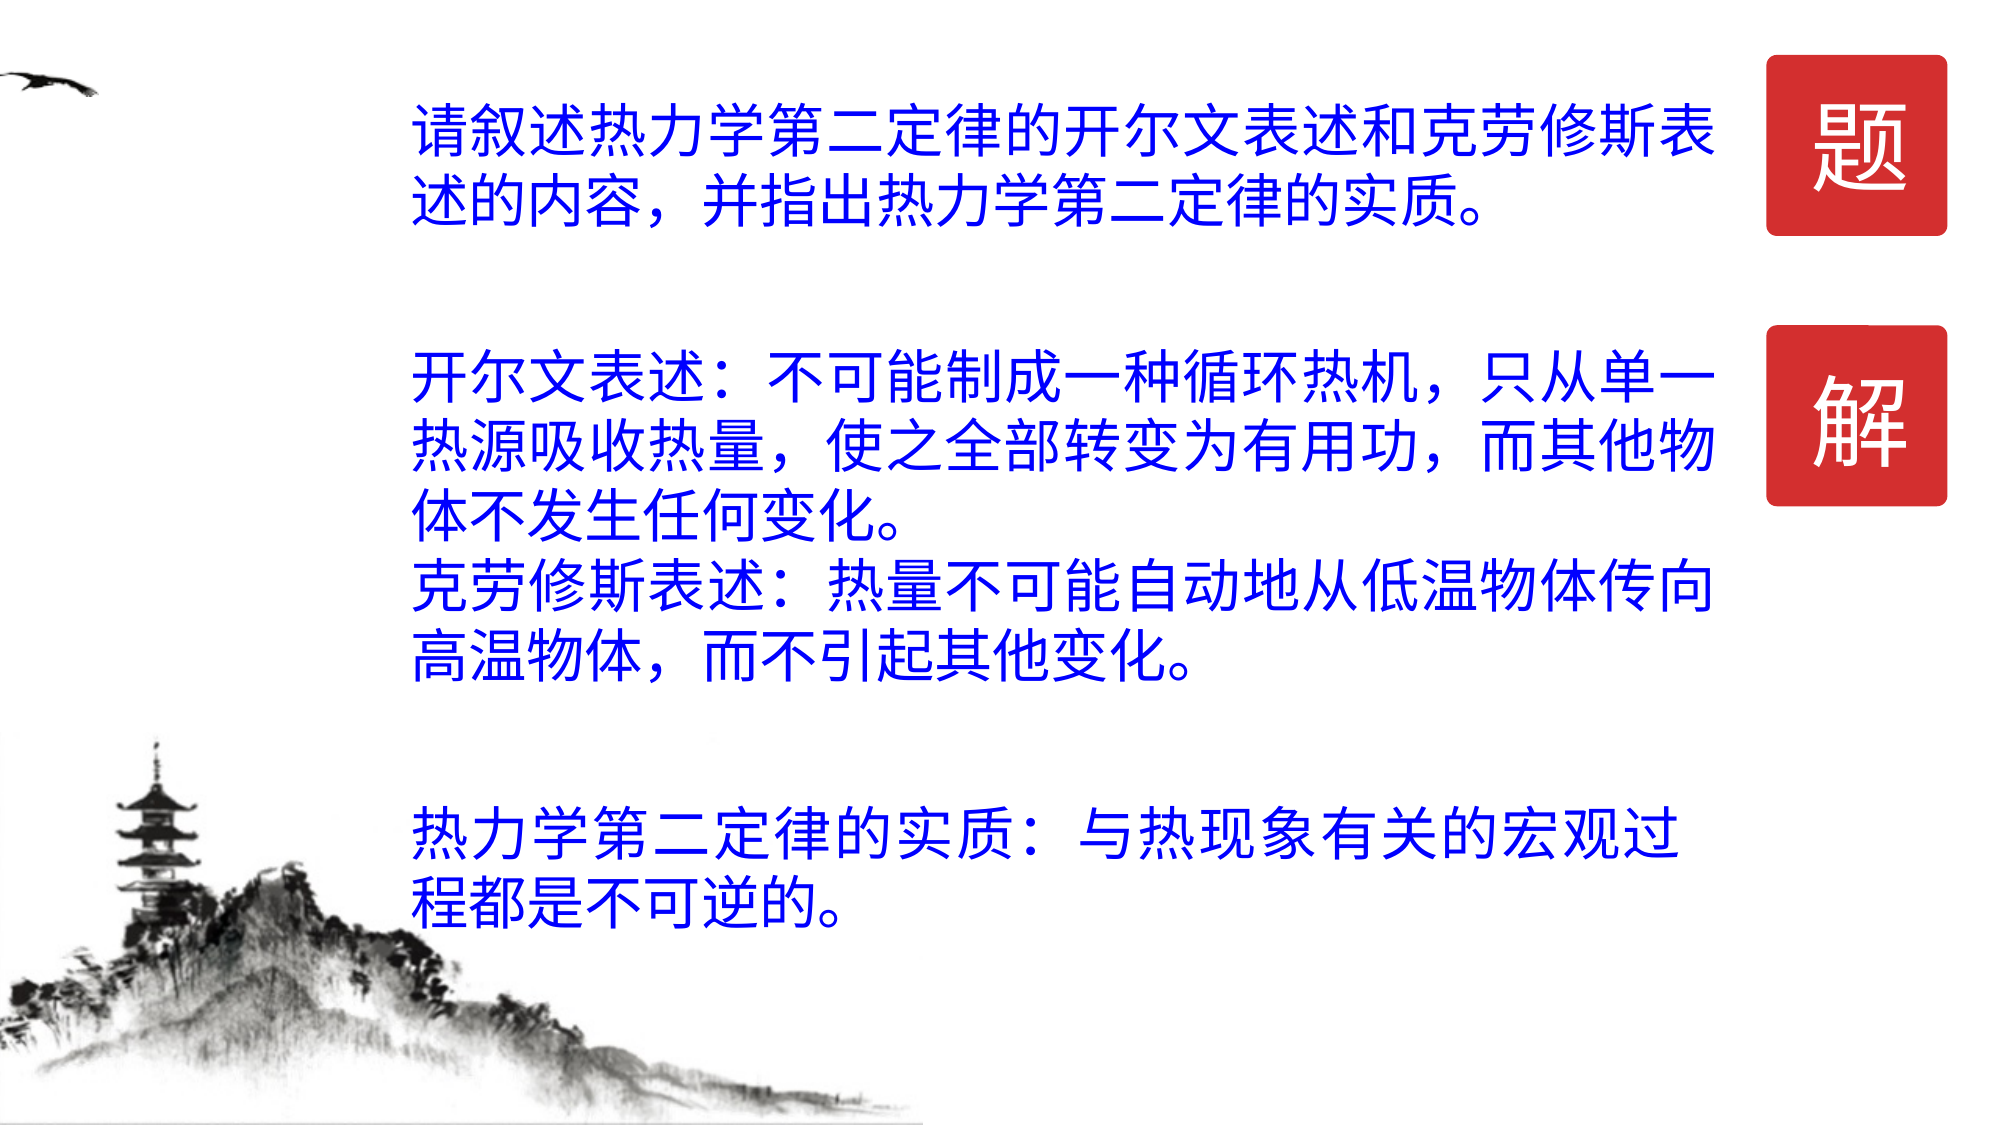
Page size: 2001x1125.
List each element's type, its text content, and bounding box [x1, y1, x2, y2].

text_box 请叙述热力学第二定律的开尔文表述和克劳修斯表述的内容，并指出热力学第二定律的实质。 [395, 87, 1732, 242]
picture [0, 3, 99, 97]
text_box 热力学第二定律的实质：与热现象有关的宏观过程都是不可逆的。 [395, 789, 1697, 944]
text_box 开尔文表述：不可能制成一种循环热机，只从单一热源吸收热量，使之全部转变为有用功，而其他物体不发生任何变化。 克劳修斯表述：热量不可能自动地从低温物体传向高温物体，而不引起其他变化。 [395, 332, 1732, 697]
picture [0, 732, 923, 1125]
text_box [1766, 54, 1948, 236]
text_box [1766, 325, 1948, 507]
